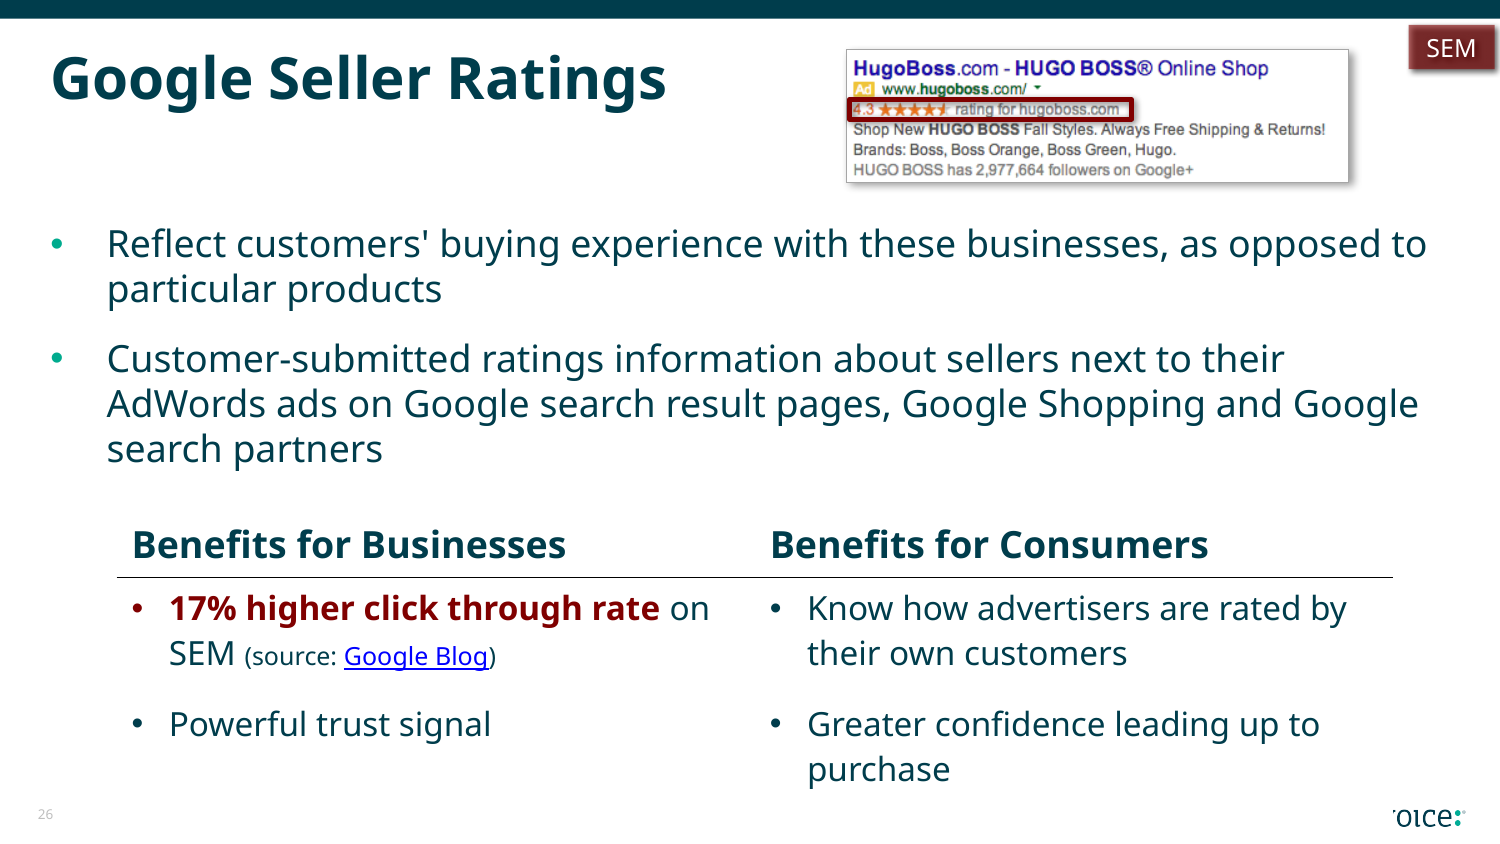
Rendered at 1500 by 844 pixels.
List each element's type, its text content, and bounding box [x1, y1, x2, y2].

picture [846, 49, 1350, 183]
table_header Benefits for Businesses [117, 511, 755, 577]
list Reflect customers' buying experience with these businesses, as opposed to particular products Customer-submitted ratings information about sellers next to their AdWords ads on Google search result pages, Google Shopping and Google search partners [35, 212, 1470, 504]
table_cell Know how advertisers are rated by their own customers Greater confidence leading up to purchase [755, 578, 1393, 829]
title Google Seller Ratings [35, 33, 1460, 175]
table_header Benefits for Consumers [755, 511, 1393, 577]
text_box SEM [1408, 24, 1495, 70]
picture [1393, 802, 1466, 827]
table_cell 17% higher click through rate on SEM (source: Google Blog) Powerful trust signal [117, 578, 755, 829]
picture [1400, 812, 1408, 824]
